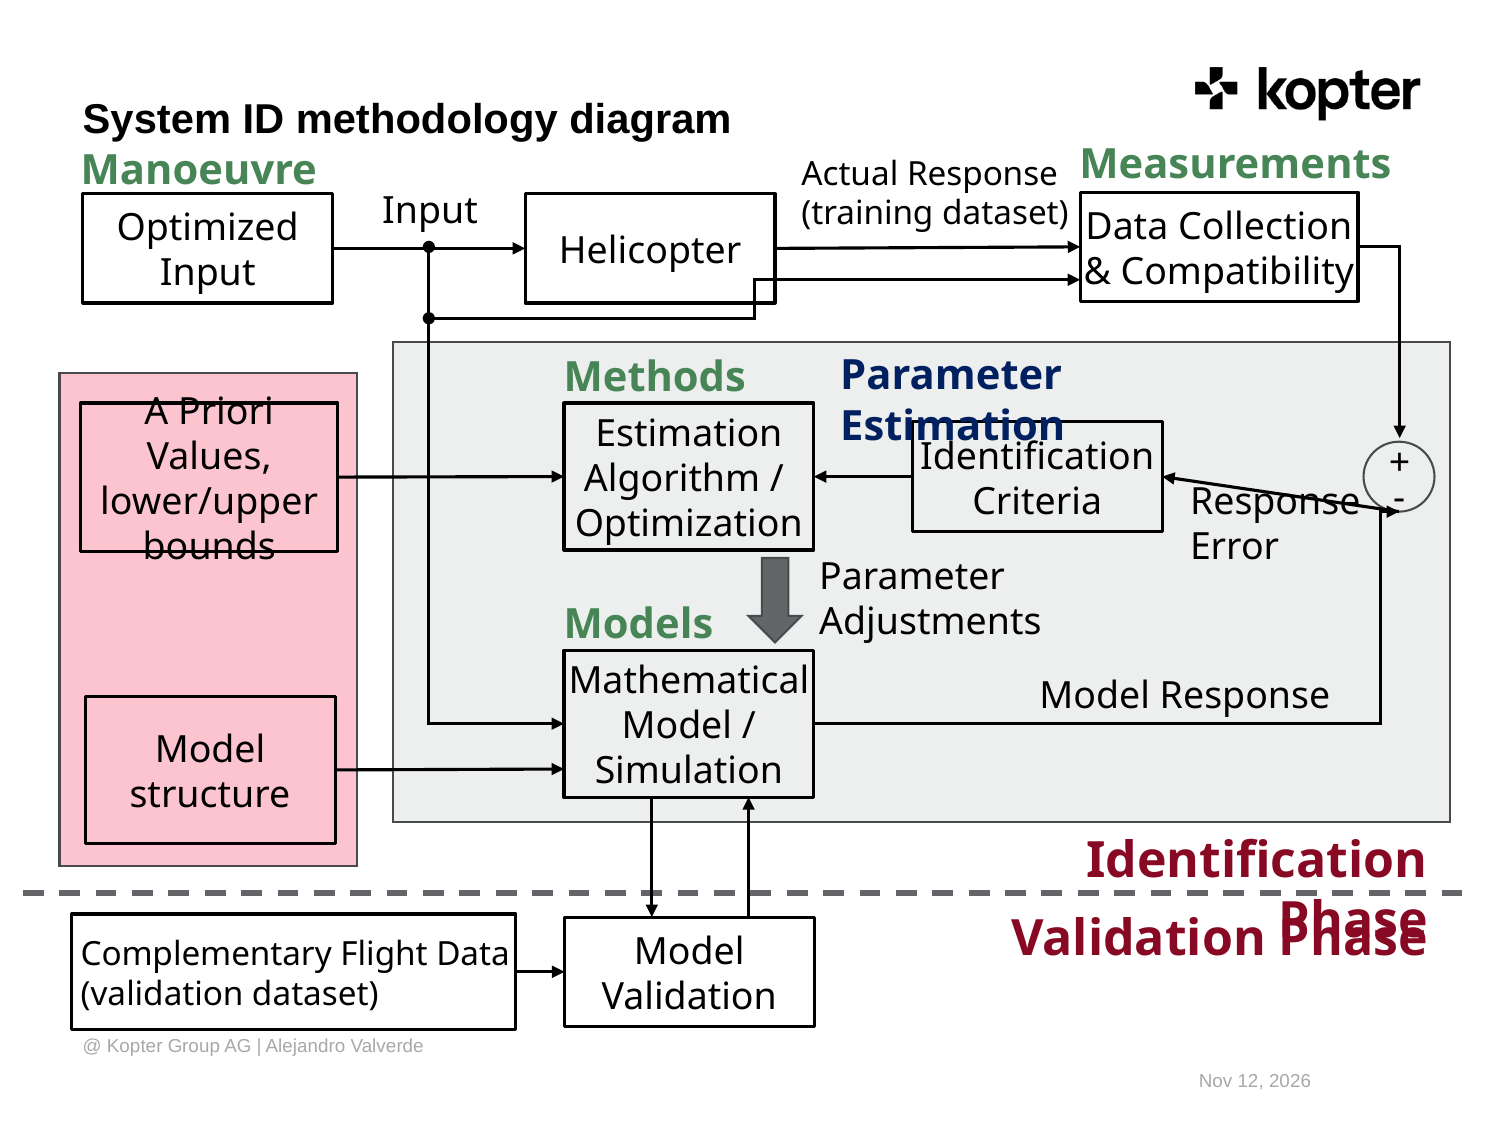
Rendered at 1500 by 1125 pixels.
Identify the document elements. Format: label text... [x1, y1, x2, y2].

text_box [58, 372, 332, 867]
slide_number 2-Mar-18 [1181, 1069, 1329, 1099]
text_box Validation Phase [940, 905, 1428, 995]
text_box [80, 136, 1500, 686]
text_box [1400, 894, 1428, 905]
text_box Complementary Flight Data (validation dataset) [71, 914, 516, 1030]
text_box [1400, 686, 1451, 823]
text_box Model Validation [564, 917, 815, 1027]
text_box Identification Phase [1400, 827, 1428, 892]
text_box Model structure [85, 696, 332, 844]
title System ID methodology diagram [82, 64, 1153, 136]
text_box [332, 686, 1400, 917]
picture [1194, 66, 1421, 121]
list @ Kopter Group AG | Alejandro Valverde [82, 1033, 703, 1063]
